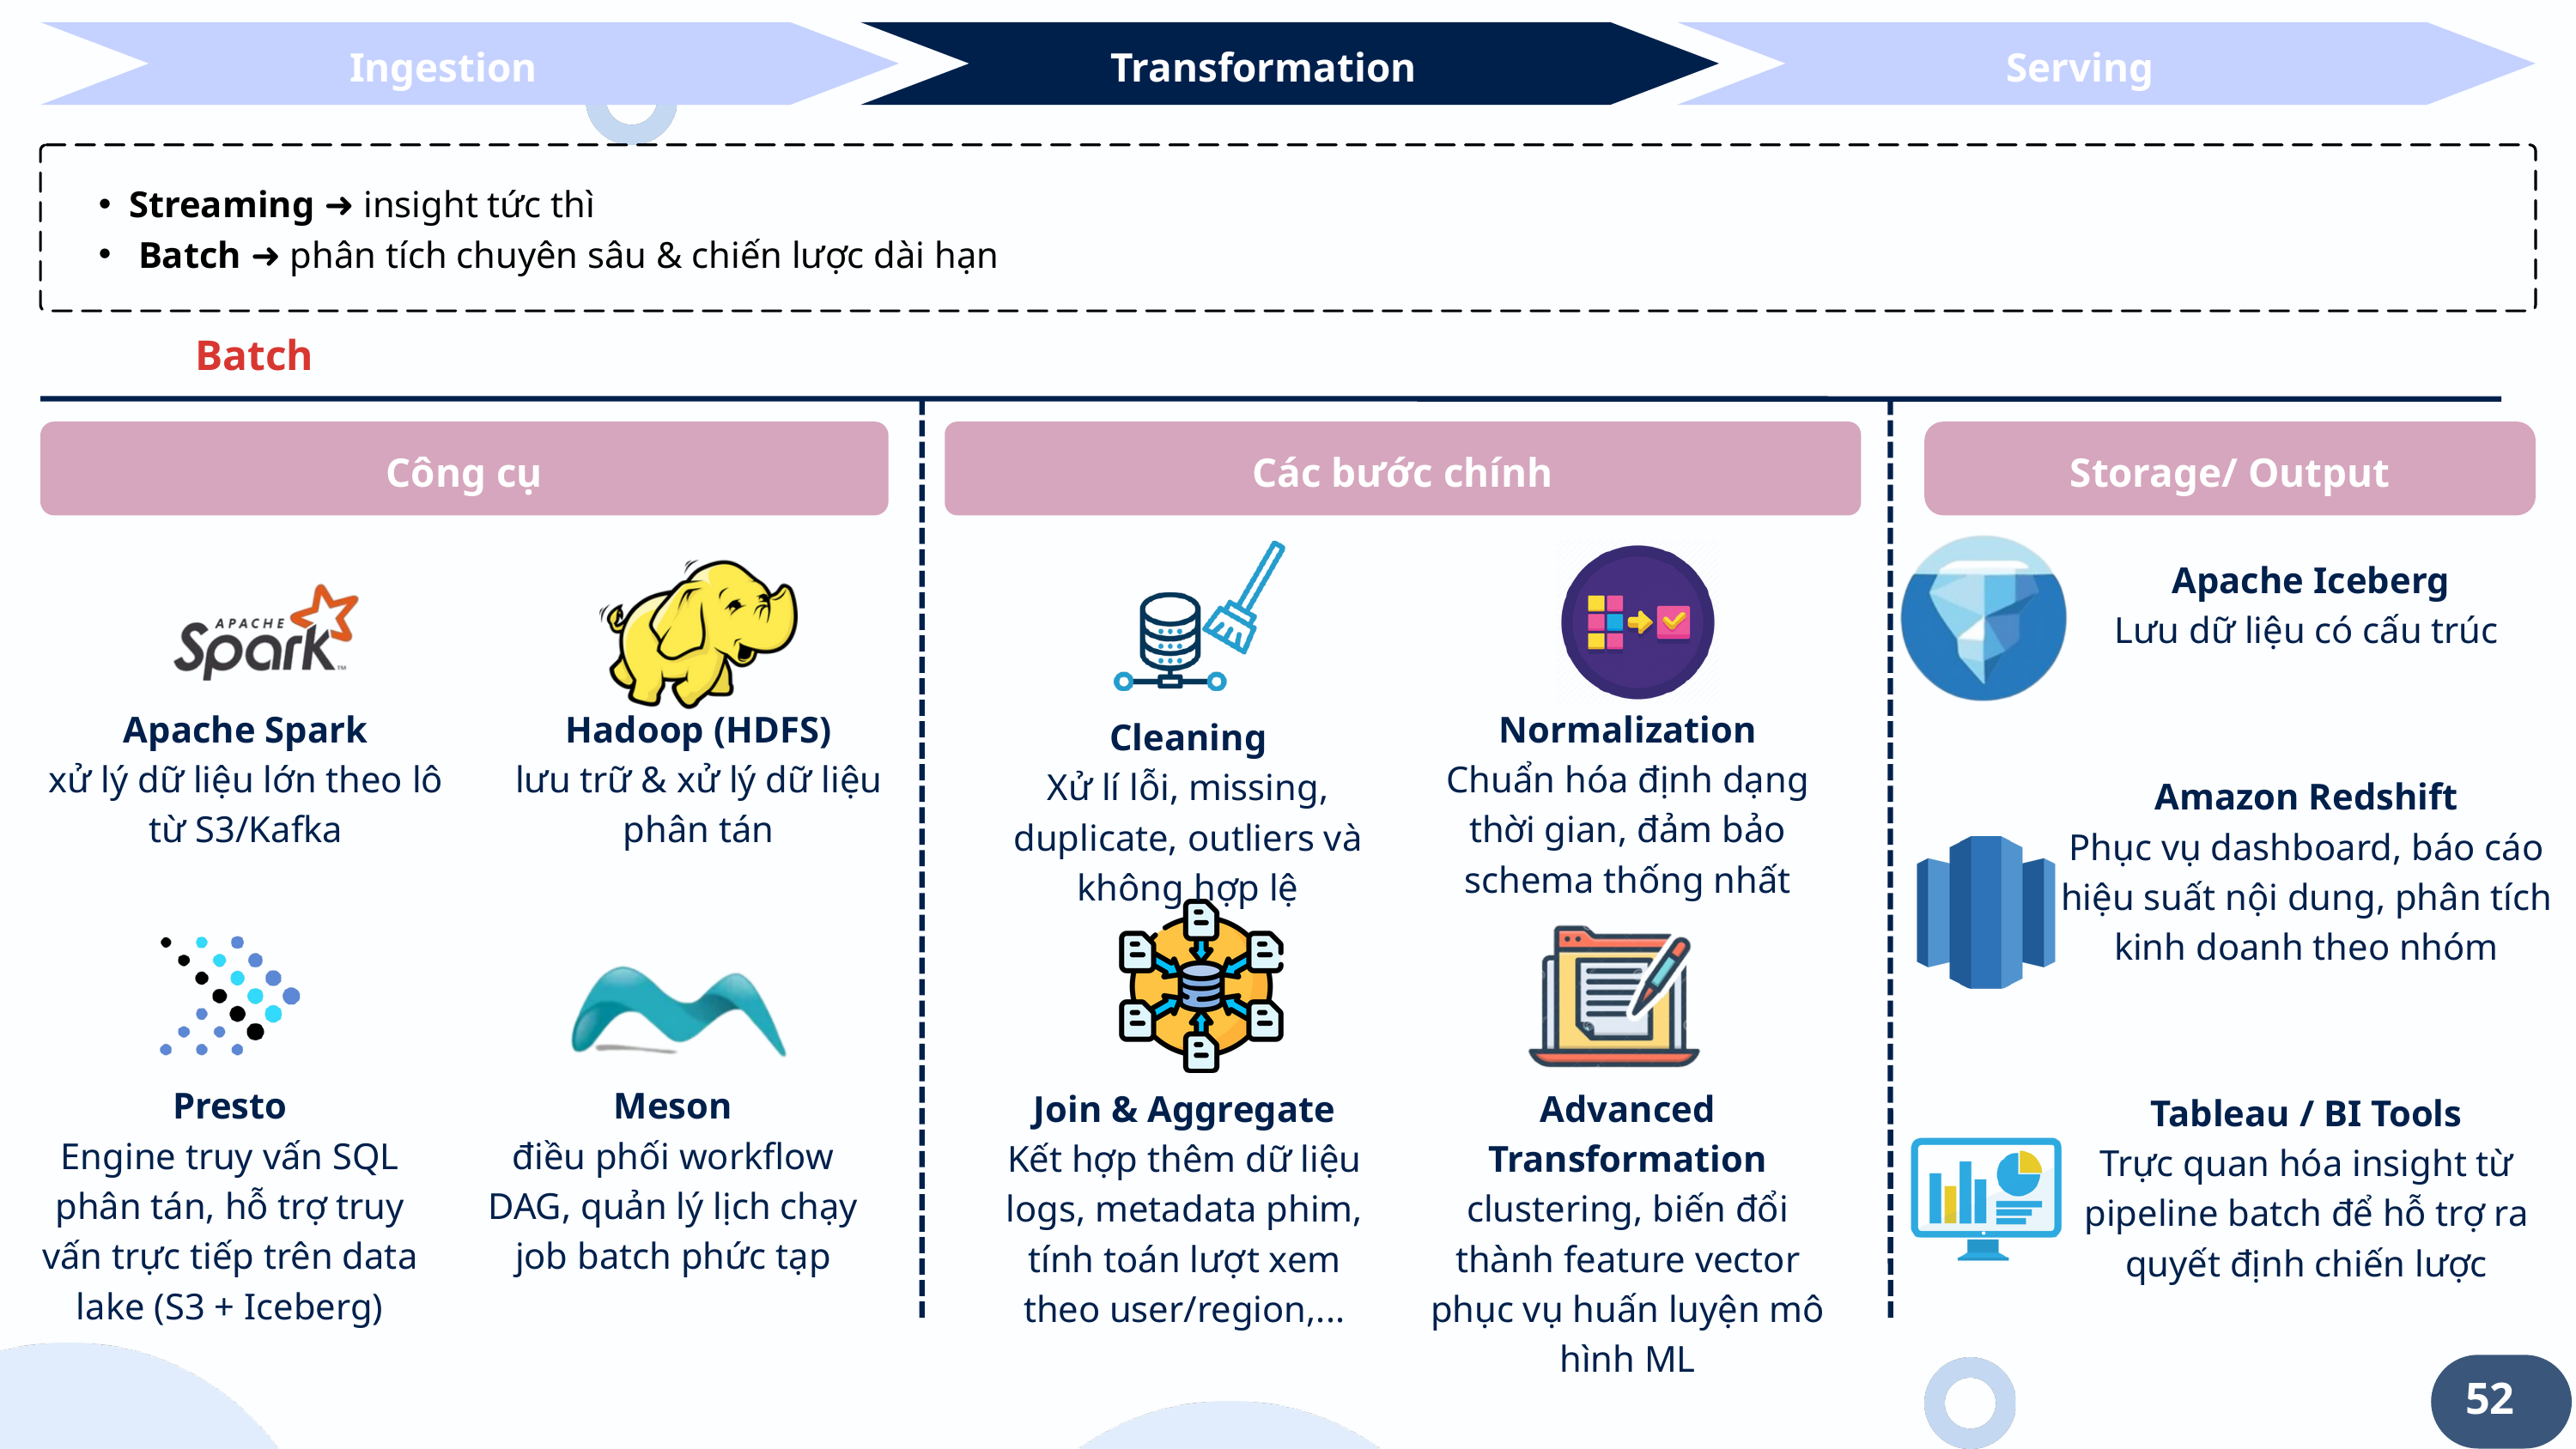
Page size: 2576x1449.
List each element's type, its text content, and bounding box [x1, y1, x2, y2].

text_box Apache Iceberg Lưu dữ liệu có cấu trúc [2081, 550, 2554, 651]
text_box Apache Spark xử lý dữ liệu lớn theo lô từ S3/Kafka [48, 700, 444, 851]
text_box Meson điều phối workflow DAG, quản lý lịch chạy job batch phức tạp [475, 1076, 872, 1277]
text_box [1113, 541, 1285, 691]
text_box [544, 961, 803, 1073]
text_box Advanced Transformation clustering, biến đổi thành feature vector phục vụ huấn luyện mô hình ML [1416, 1079, 1839, 1380]
text_box Presto Engine truy vấn SQL phân tán, hỗ trợ truy vấn trực tiếp trên data lake (S3 + Iceberg) [32, 1076, 428, 1327]
text_box Batch [195, 321, 399, 379]
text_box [2430, 1355, 2573, 1449]
text_box [75, 557, 444, 700]
text_box [599, 535, 798, 700]
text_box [39, 421, 889, 516]
text_box Tableau / BI Tools Trực quan hóa insight từ pipeline batch để hỗ trợ ra quyết định chiến lược [2076, 1083, 2537, 1284]
text_box [1480, 900, 1748, 1079]
text_box Normalization Chuẩn hóa định dạng thời gian, đảm bảo schema thống nhất [1412, 700, 1844, 900]
text_box [1556, 540, 1719, 700]
text_box [1908, 1121, 2063, 1276]
text_box Amazon Redshift Phục vụ dashboard, báo cáo hiệu suất nội dung, phân tích kinh doanh theo nhóm [2059, 767, 2554, 968]
text_box Cleaning Xử lí lỗi, missing, duplicate, outliers và không hợp lệ [969, 707, 1407, 908]
text_box [1114, 908, 1288, 1073]
text_box [152, 918, 307, 1073]
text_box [39, 21, 859, 106]
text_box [860, 21, 1720, 106]
text_box [586, 112, 677, 144]
text_box [1910, 836, 2062, 989]
text_box [1924, 1357, 2016, 1449]
text_box [969, 1401, 1490, 1449]
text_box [39, 144, 2537, 312]
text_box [944, 421, 1862, 516]
text_box [0, 1343, 329, 1449]
text_box Join & Aggregate Kết hợp thêm dữ liệu logs, metadata phim, tính toán lượt xem theo user/region,... [987, 1079, 1382, 1330]
text_box Hadoop (HDFS) lưu trữ & xử lý dữ liệu phân tán [475, 700, 922, 851]
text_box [1923, 421, 2537, 516]
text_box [1720, 21, 2537, 106]
text_box [1890, 524, 2081, 704]
